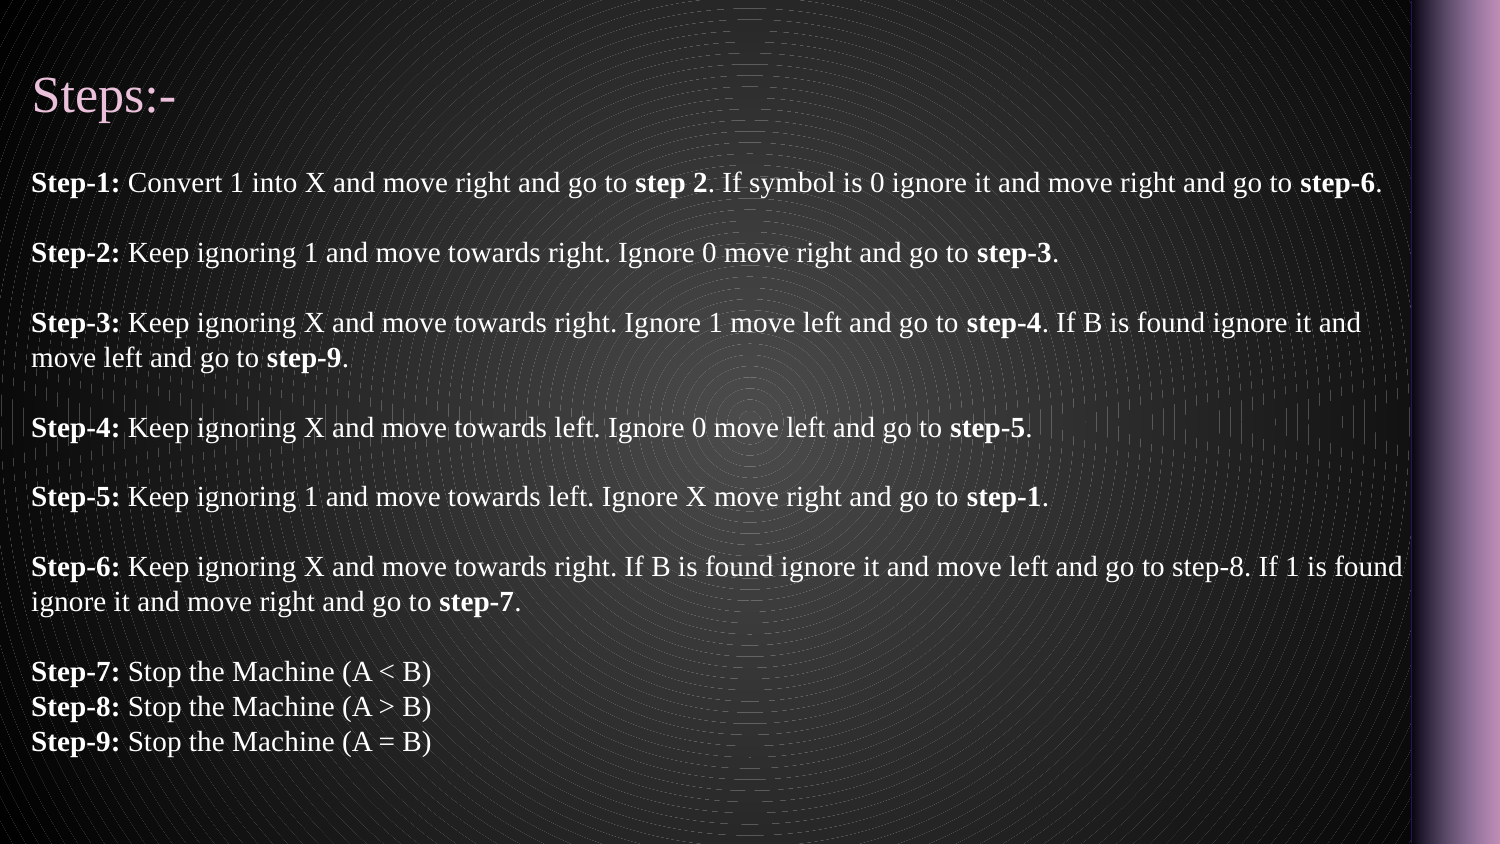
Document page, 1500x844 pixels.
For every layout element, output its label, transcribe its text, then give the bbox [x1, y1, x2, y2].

title Steps:- [16, 45, 1285, 140]
text_box Step-1: Convert 1 into X and move right and go to step 2. If symbol is 0 ignore it and move right and go to step-6. Step-2: Keep ignoring 1 and move towards right. Ignore 0 move right and go to step-3. Step-3: Keep ignoring X and move towards right. Ignore 1 move left and go to step-4. If B is found ignore it and move left and go to step-9. Step-4: Keep ignoring X and move towards left. Ignore 0 move left and go to step-5. Step-5: Keep ignoring 1 and move towards left. Ignore X move right and go to step-1. Step-6: Keep ignoring X and move towards right. If B is found ignore it and move left and go to step-8. If 1 is found ignore it and move right and go to step-7. Step-7: Stop the Machine (A < B) Step-8: Stop the Machine (A > B) Step-9: Stop the Machine (A = B) [16, 155, 1422, 765]
